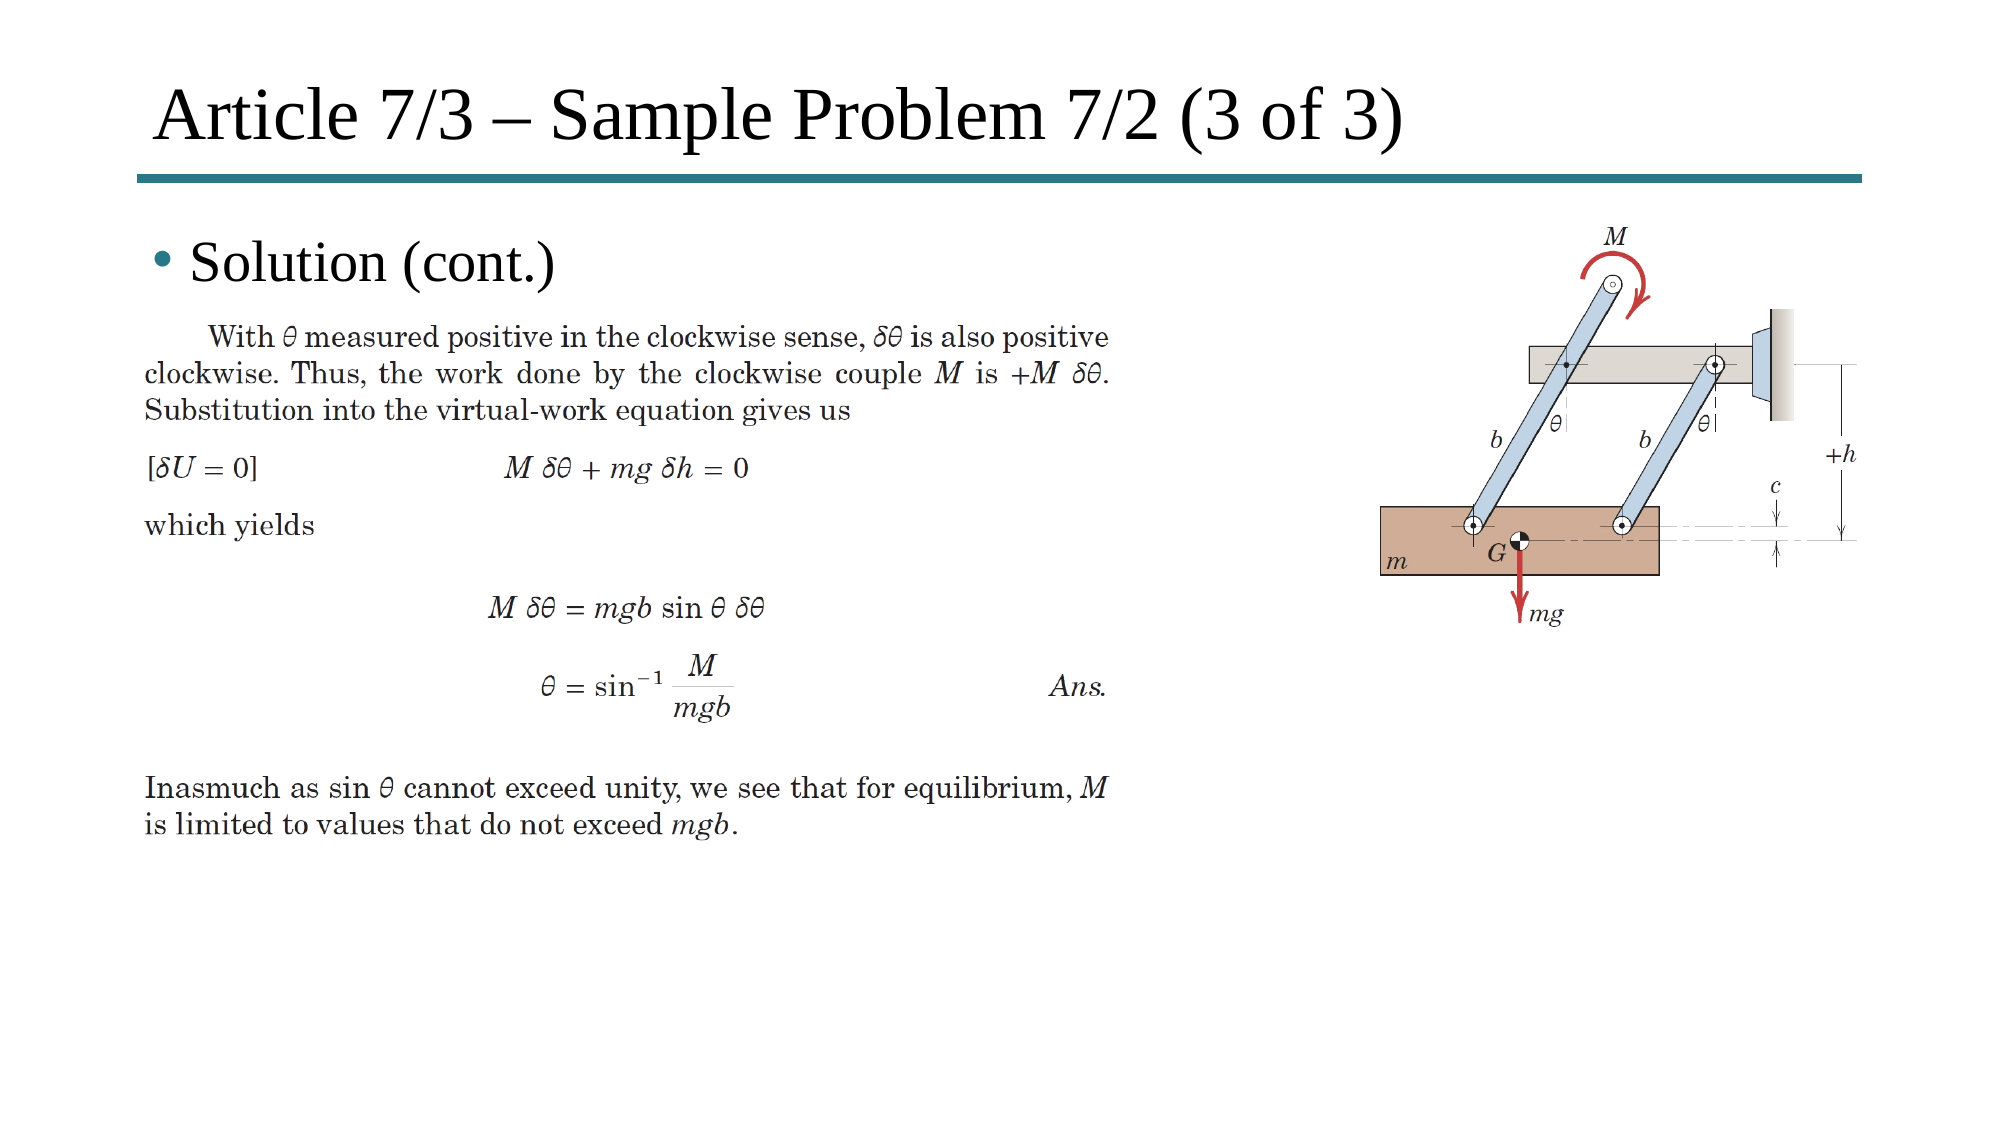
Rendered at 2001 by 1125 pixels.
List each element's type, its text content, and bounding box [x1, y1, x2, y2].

title Article 7/3 – Sample Problem 7/2 (3 of 3) [137, 59, 1863, 170]
picture [137, 319, 1113, 841]
picture [1374, 223, 1863, 630]
list Solution (cont.) [137, 223, 1863, 1091]
